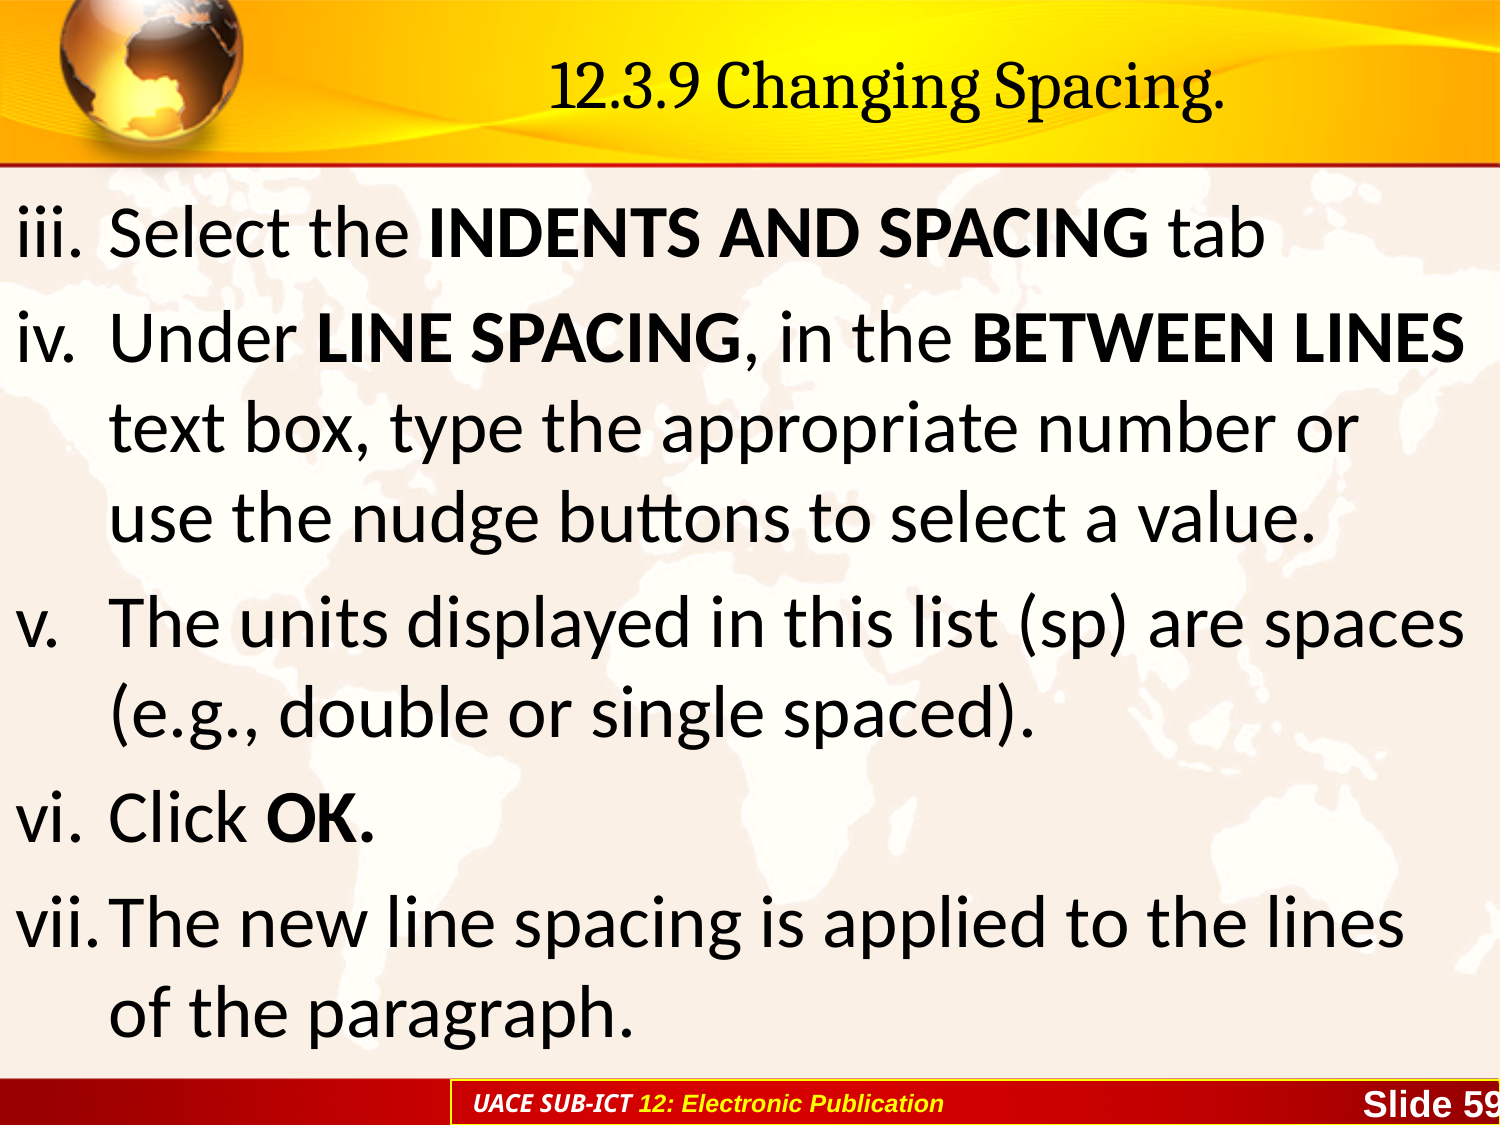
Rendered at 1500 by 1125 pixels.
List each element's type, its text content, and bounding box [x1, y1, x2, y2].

list Select the INDENTS AND SPACING tab Under LINE SPACING, in the BETWEEN LINES text box, type the appropriate number or use the nudge buttons to select a value. The units displayed in this list (sp) are spaces (e.g., double or single spaced). Click OK. The new line spacing is applied to the lines of the paragraph. [0, 174, 1500, 1081]
picture [0, 0, 1500, 174]
picture [1490, 1095, 1497, 1104]
picture [452, 1081, 1499, 1124]
title 12.3.9 Changing Spacing. [212, 0, 1500, 163]
picture [0, 1081, 450, 1125]
